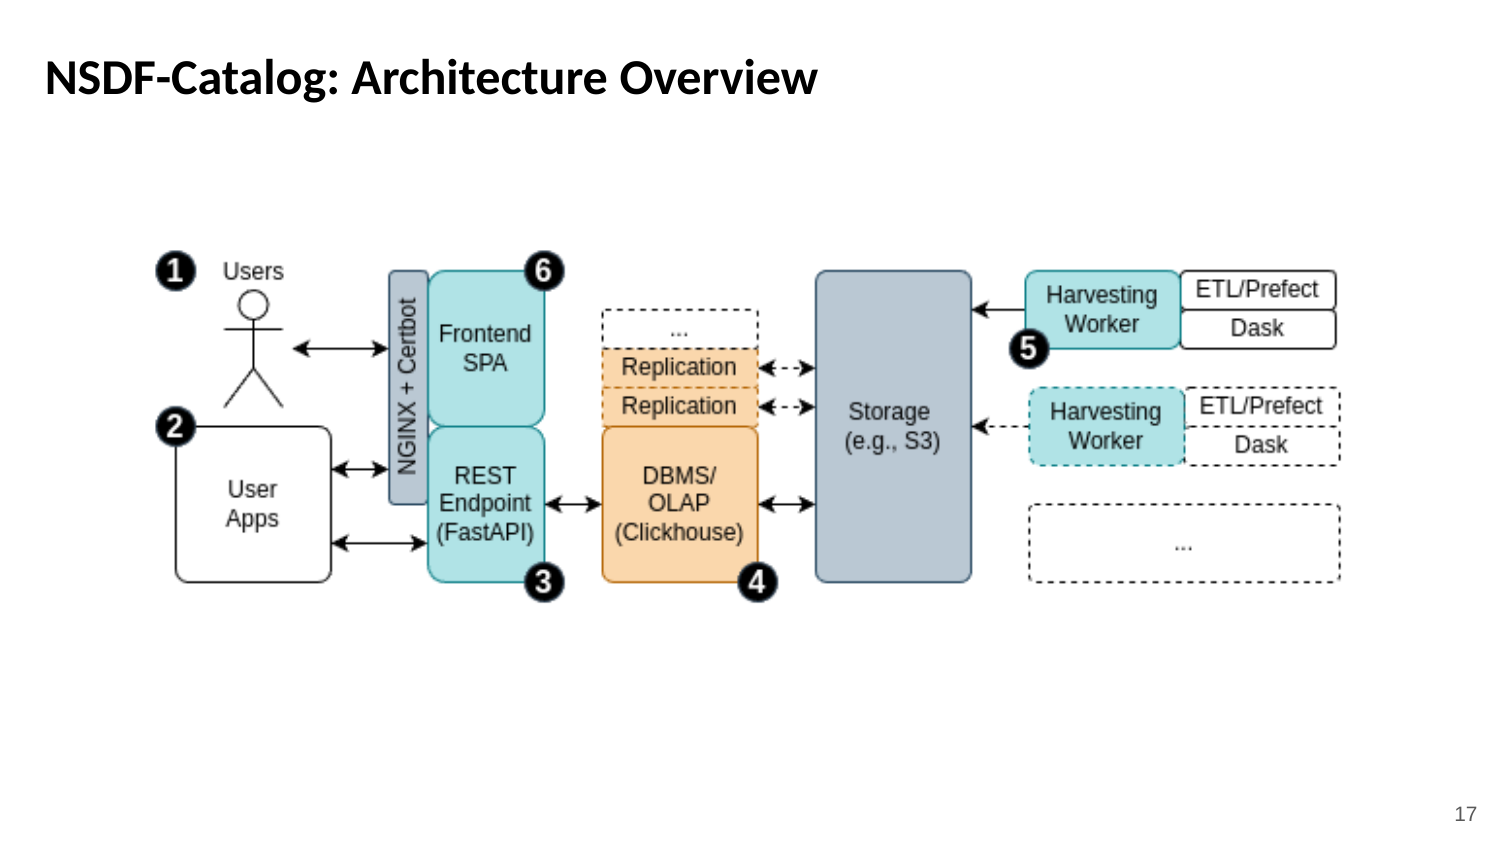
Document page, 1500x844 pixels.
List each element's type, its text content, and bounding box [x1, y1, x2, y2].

title NSDF-Catalog: Architecture Overview [29, 29, 1471, 121]
slide_number ‹#› [1402, 780, 1493, 844]
picture [154, 249, 1346, 607]
